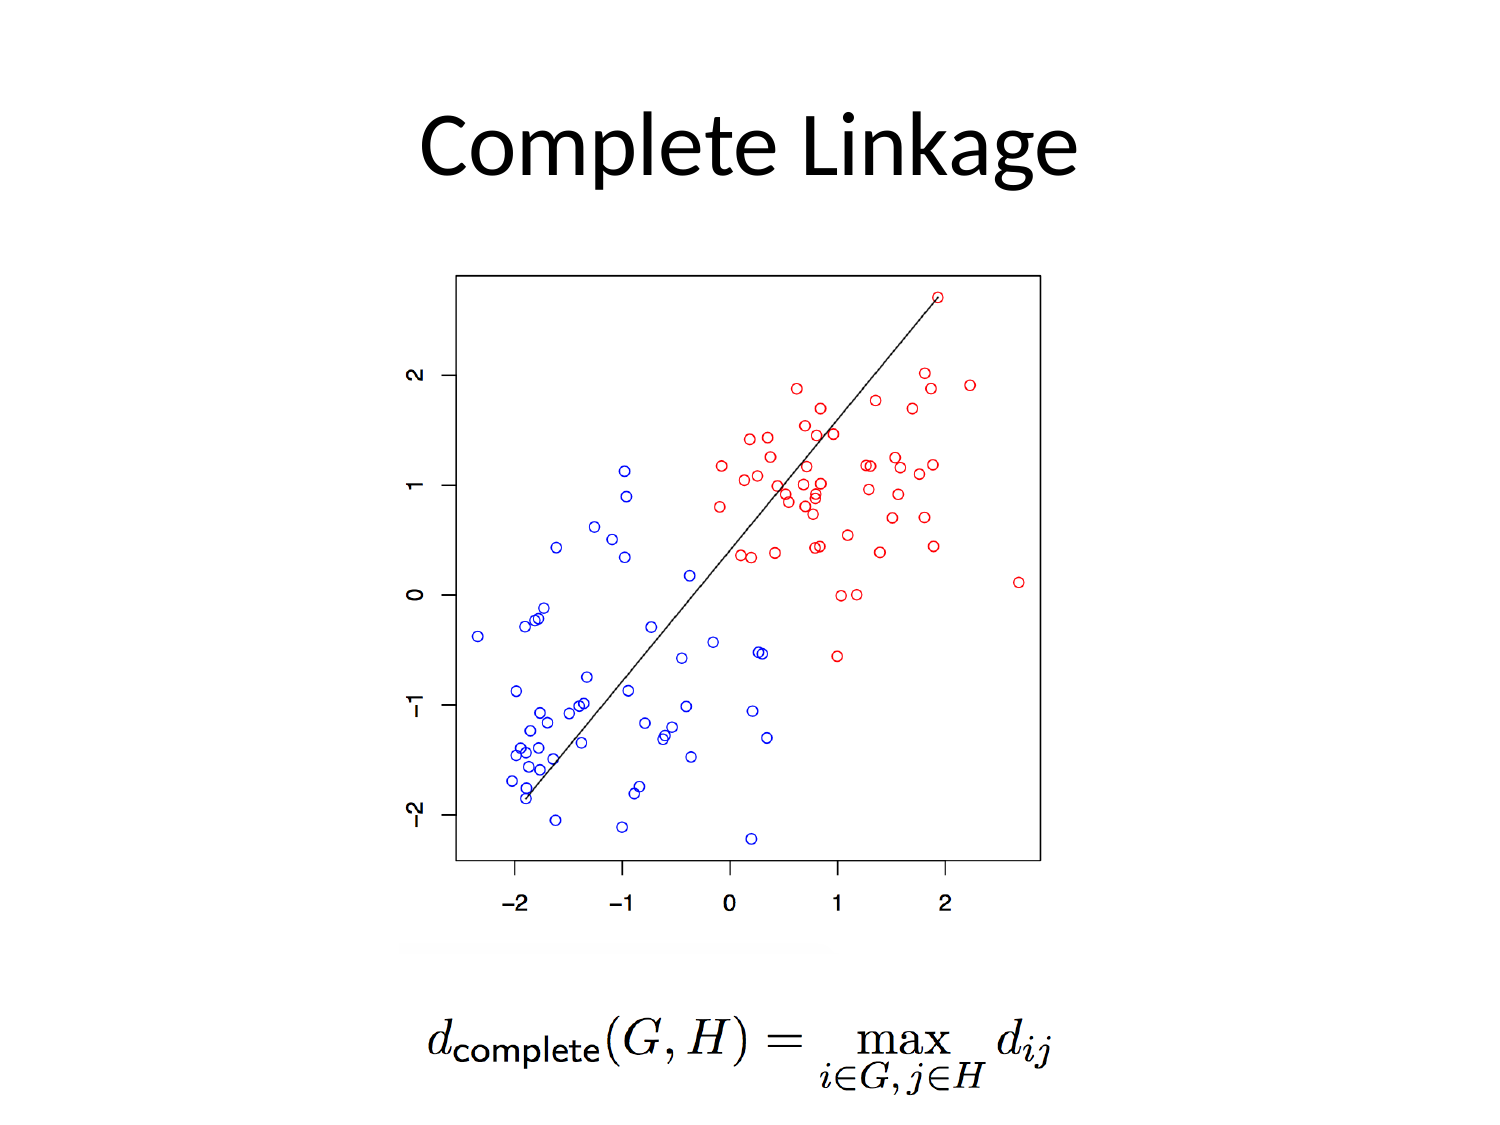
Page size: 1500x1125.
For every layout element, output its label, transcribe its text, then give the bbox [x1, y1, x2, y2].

picture [398, 985, 1110, 1125]
title Complete Linkage [75, 45, 1425, 233]
picture [398, 246, 1099, 955]
